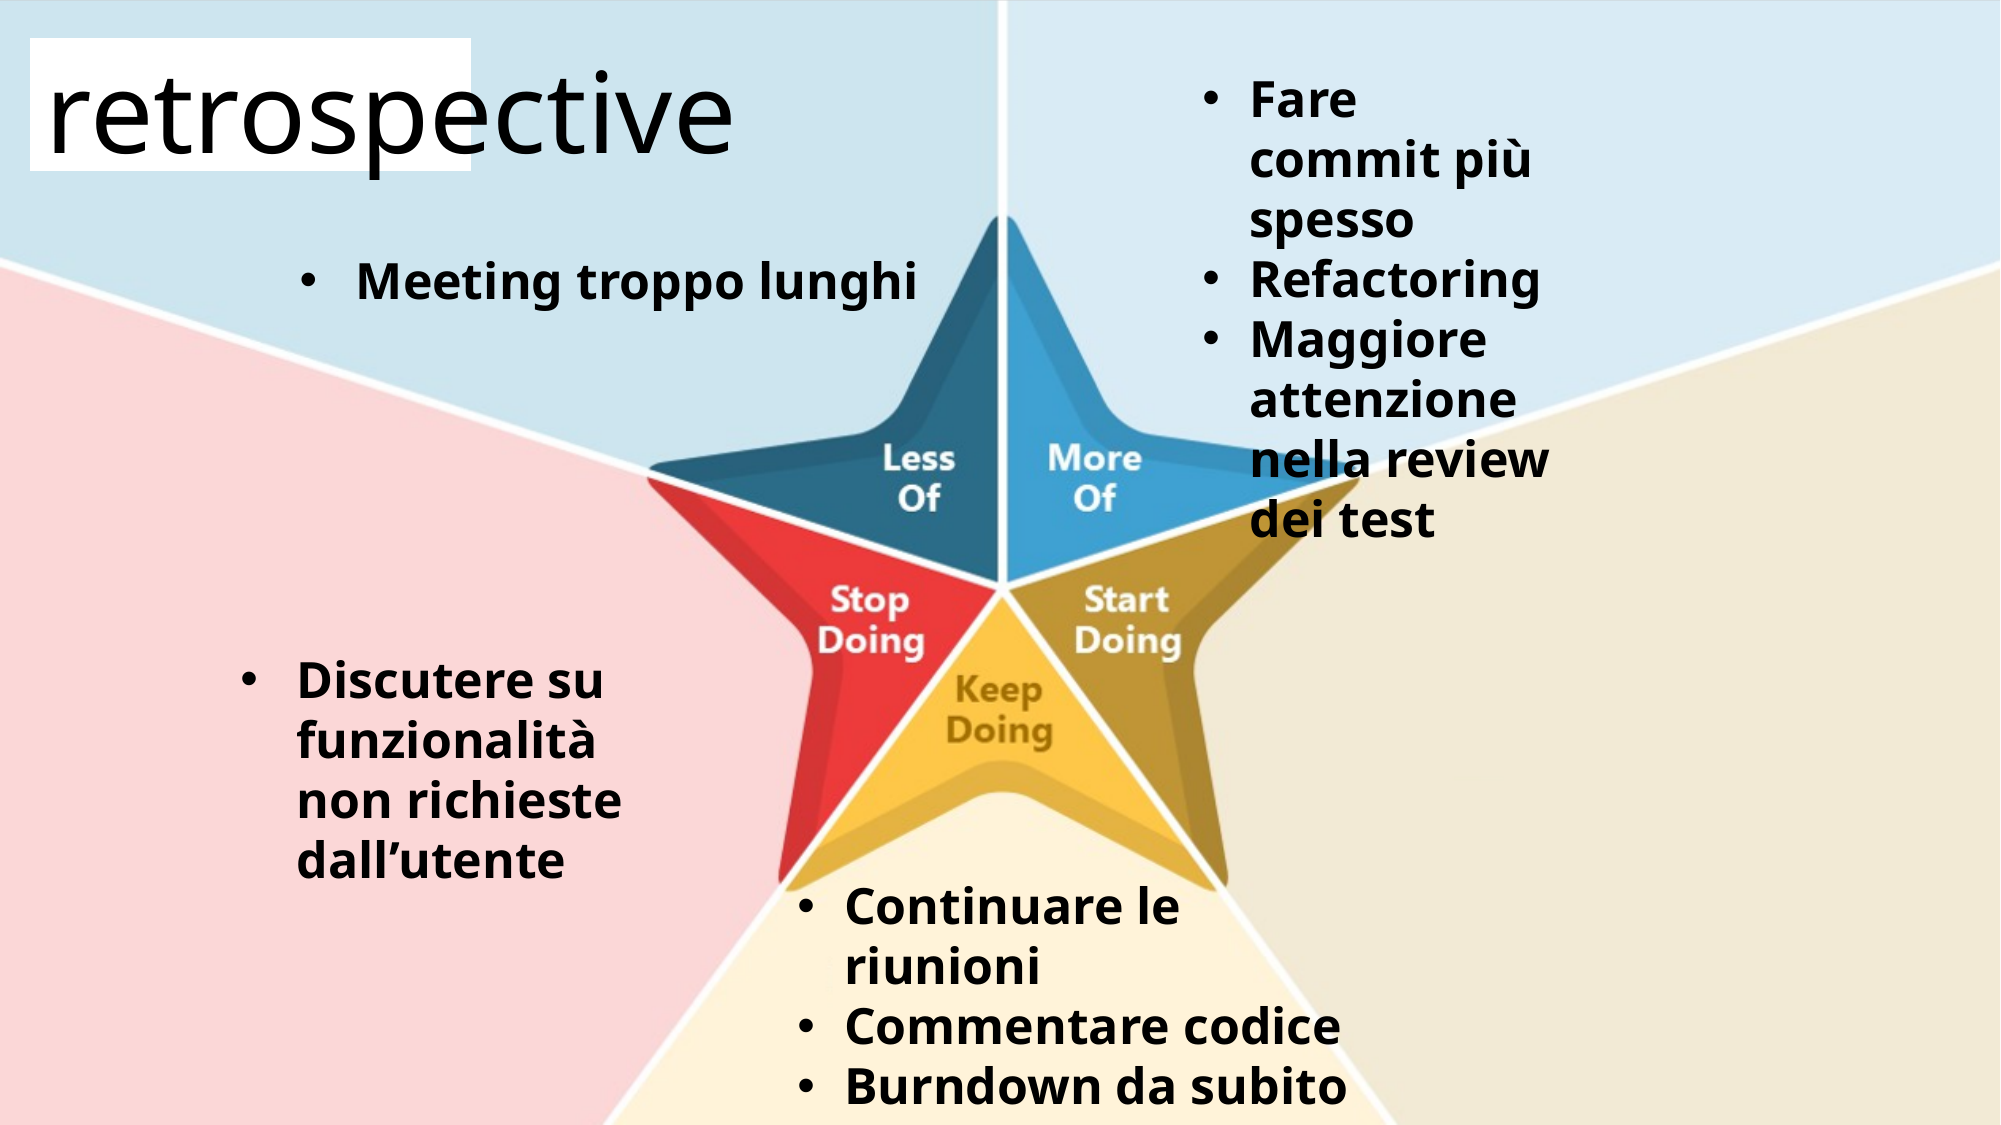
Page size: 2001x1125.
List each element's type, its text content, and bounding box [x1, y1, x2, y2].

text_box Fare commit più spesso Refactoring Maggiore attenzione nella review dei test [1187, 60, 1570, 555]
text_box Meeting troppo lunghi [284, 241, 934, 317]
title retrospective [30, 0, 1756, 218]
text_box Discutere su funzionalità non richieste dall’utente [225, 640, 647, 896]
picture [0, 0, 2001, 1125]
text_box Continuare le riunioni Commentare codice Burndown da subito nel prossimo sprint Continuare a programmare gli orari lavorativi [782, 867, 1383, 1125]
